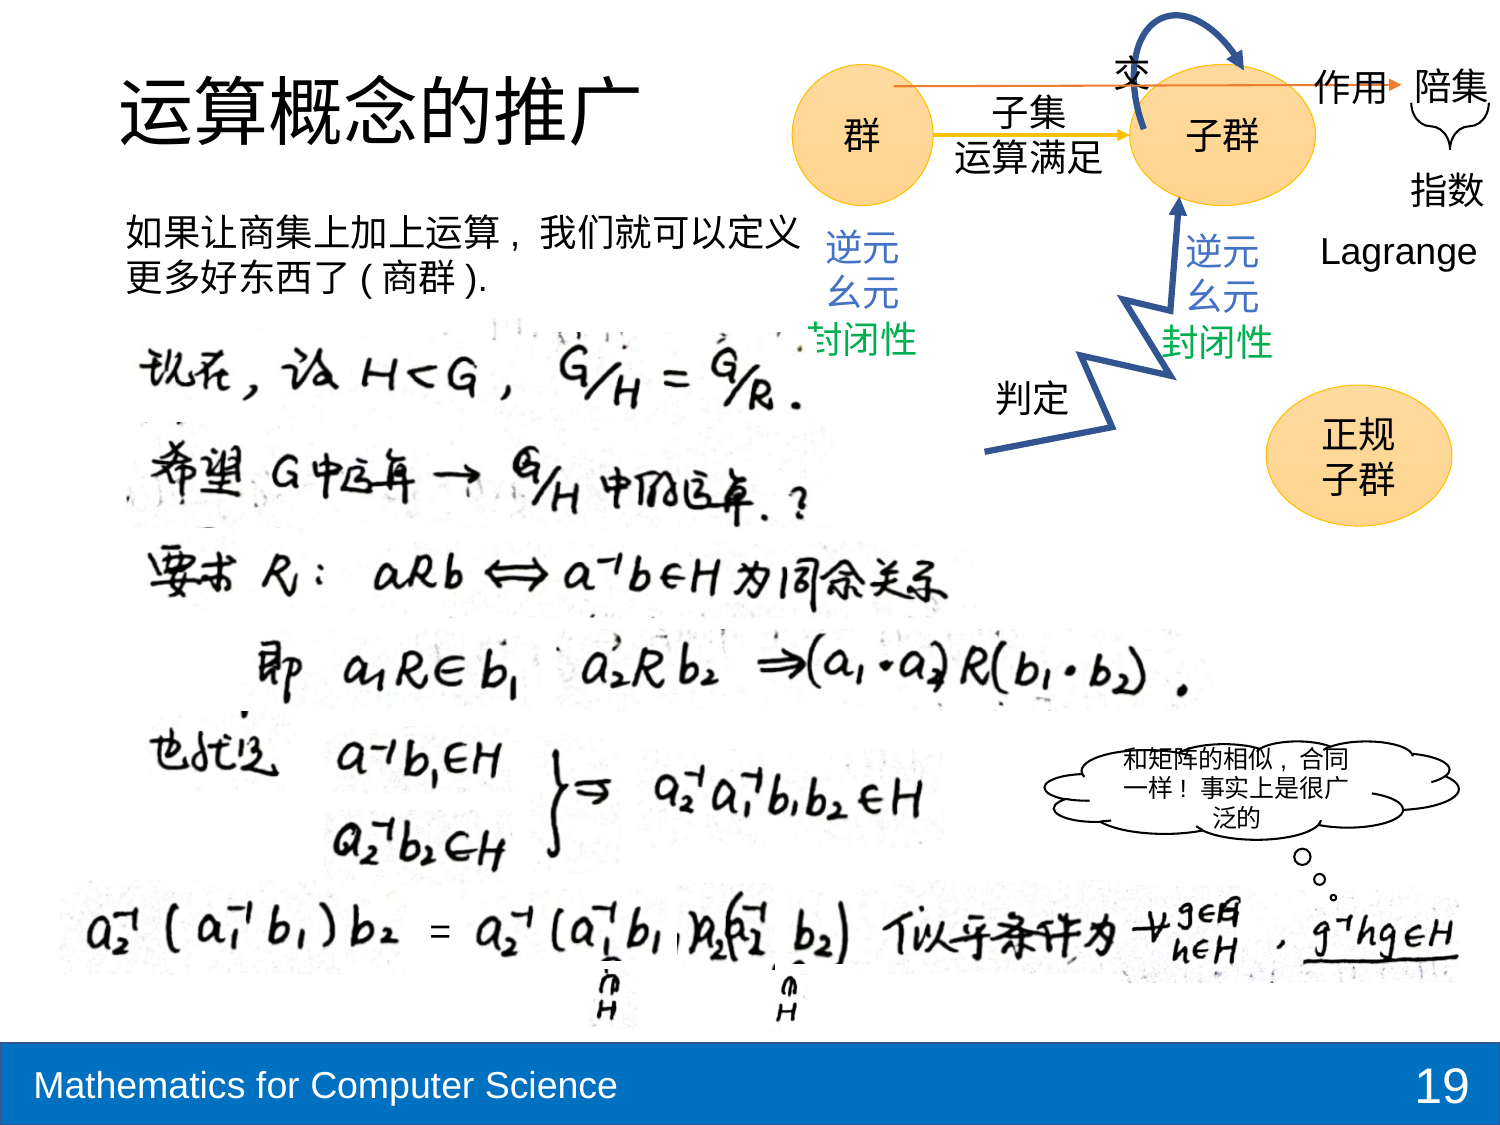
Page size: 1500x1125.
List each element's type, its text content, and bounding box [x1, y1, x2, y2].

text_box 如果让商集上加上运算, 我们就可以定义 更多好东西了(商群). [110, 201, 789, 307]
picture [461, 889, 668, 961]
text_box 和矩阵的相似, 合同一样! 事实上是很广泛的 [1043, 740, 1460, 841]
picture [788, 880, 1459, 983]
picture [637, 749, 944, 848]
picture [143, 711, 296, 795]
picture [556, 629, 1212, 711]
text_box = [414, 899, 461, 960]
picture [587, 969, 637, 1030]
picture [60, 810, 514, 975]
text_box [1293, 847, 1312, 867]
title 运算概念的推广 [103, 59, 789, 171]
picture [768, 974, 809, 1036]
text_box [789, 11, 1500, 452]
picture [126, 318, 525, 421]
picture [324, 726, 522, 793]
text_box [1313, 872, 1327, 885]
picture [240, 629, 541, 709]
picture [530, 735, 621, 873]
text_box 正规子群 [1265, 452, 1453, 527]
picture [126, 332, 979, 618]
picture [676, 883, 775, 970]
slide_number 19 [1147, 1054, 1485, 1114]
